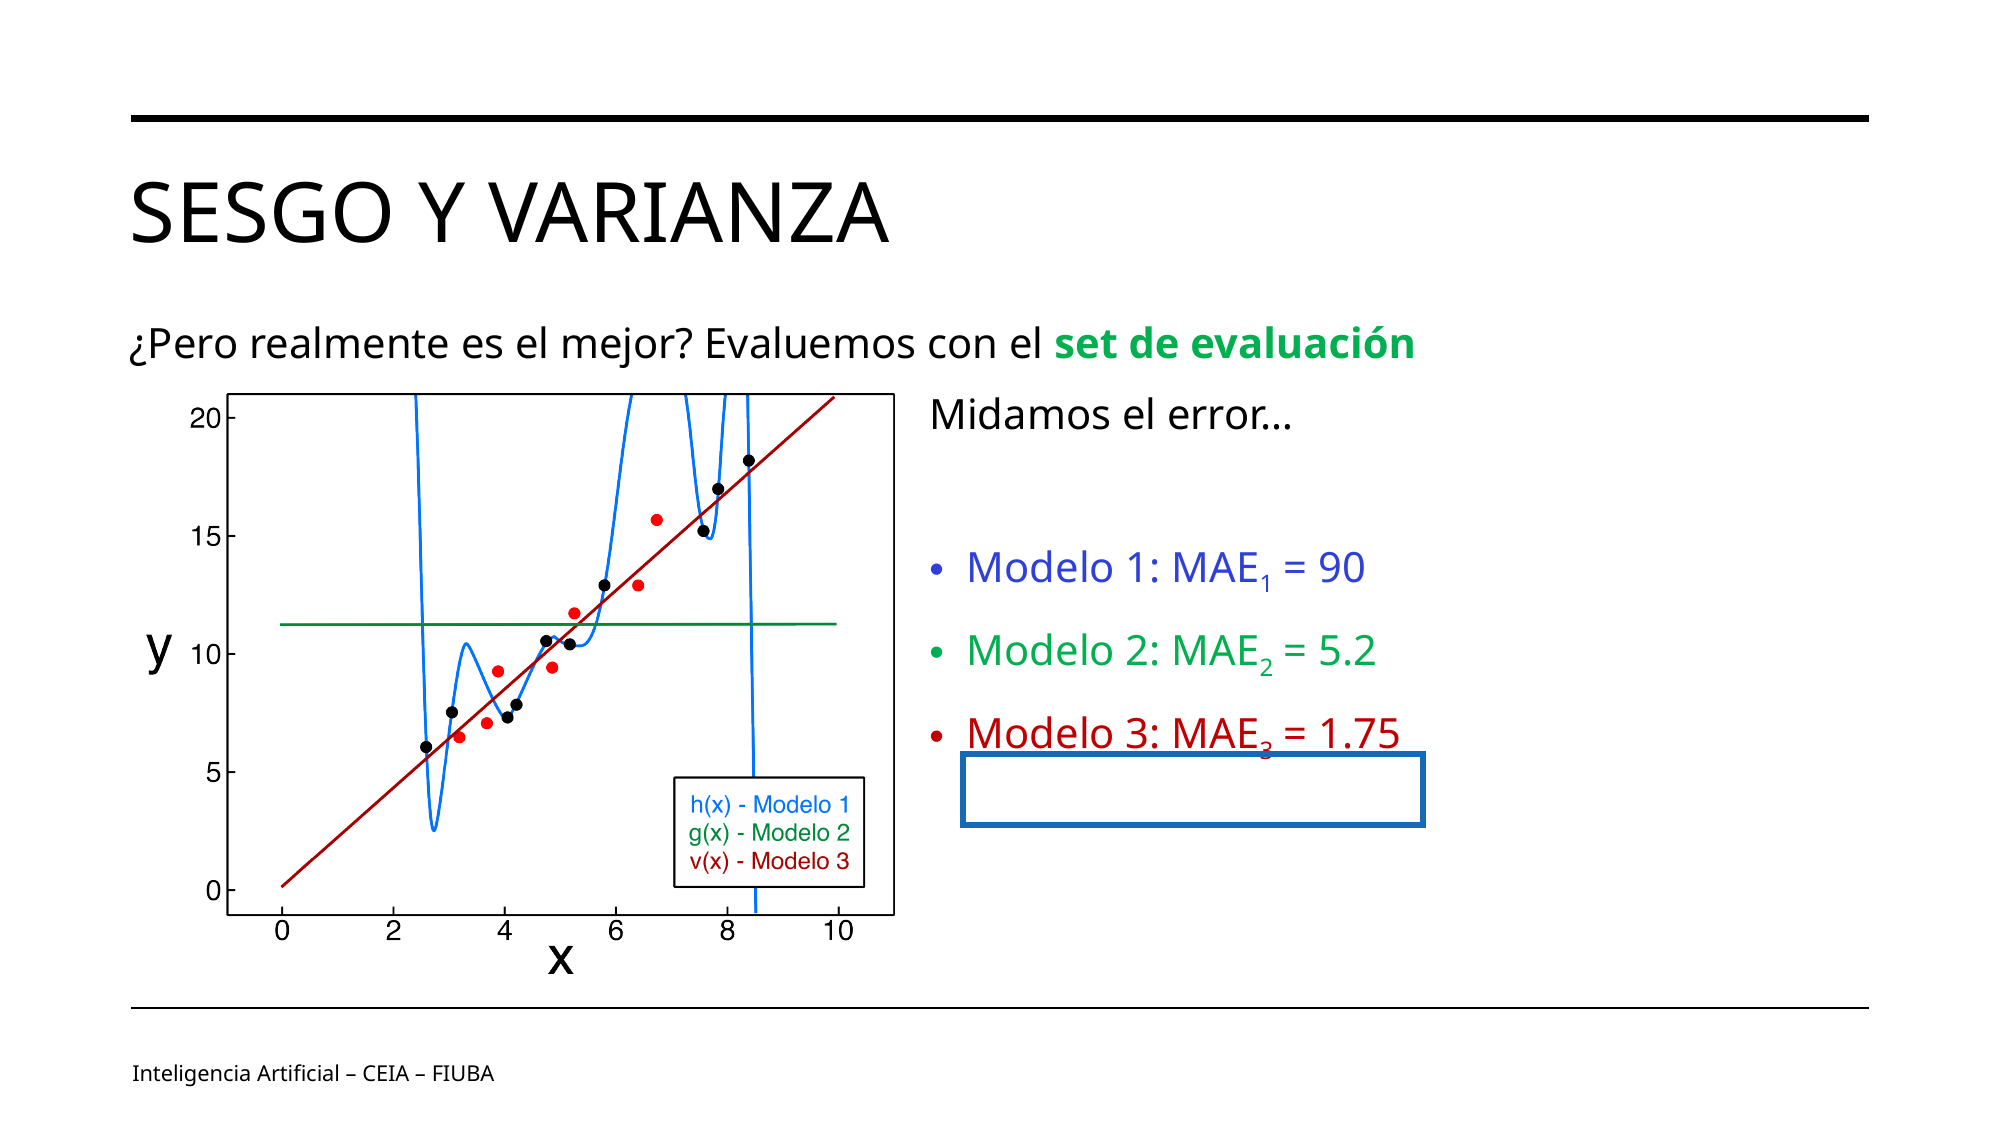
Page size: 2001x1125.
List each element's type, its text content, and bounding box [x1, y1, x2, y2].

list ¿Pero realmente es el mejor? Evaluemos con el set de evaluación [114, 304, 1869, 394]
title Sesgo y Varianza [114, 151, 1869, 304]
picture [146, 393, 895, 974]
text_box [962, 753, 1424, 826]
footer Inteligencia Artificial – CEIA – FIUBA [117, 1042, 862, 1103]
